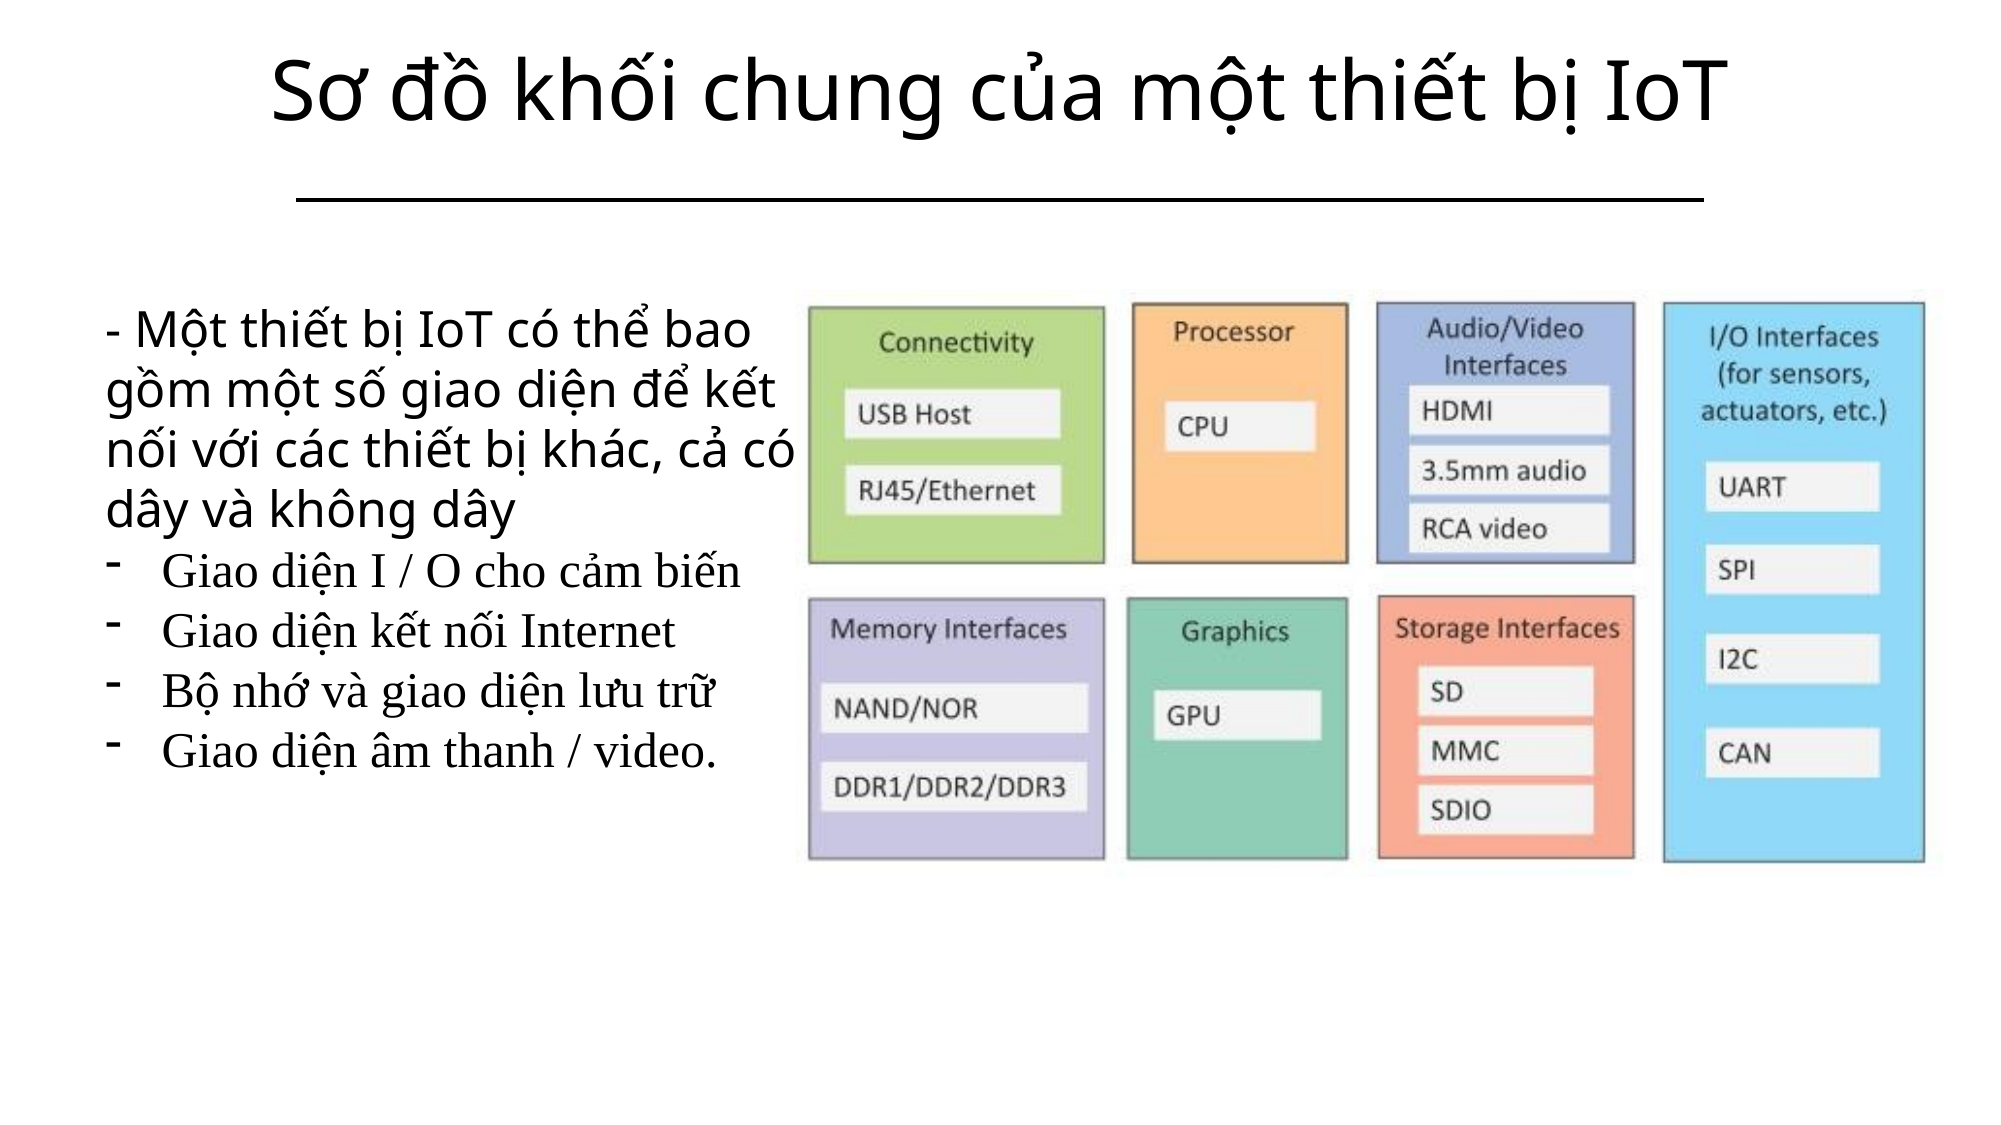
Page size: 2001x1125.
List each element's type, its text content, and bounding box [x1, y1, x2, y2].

picture [795, 289, 1945, 877]
title Sơ đồ khối chung của một thiết bị IoT [249, 24, 1750, 163]
text_box - Một thiết bị IoT có thể bao gồm một số giao diện để kết nối với các thiết bị khác, cả có dây và không dây Giao diện I / O cho cảm biến Giao diện kết nối Internet Bộ nhớ và giao diện lưu trữ Giao diện âm thanh / video. [90, 289, 795, 785]
